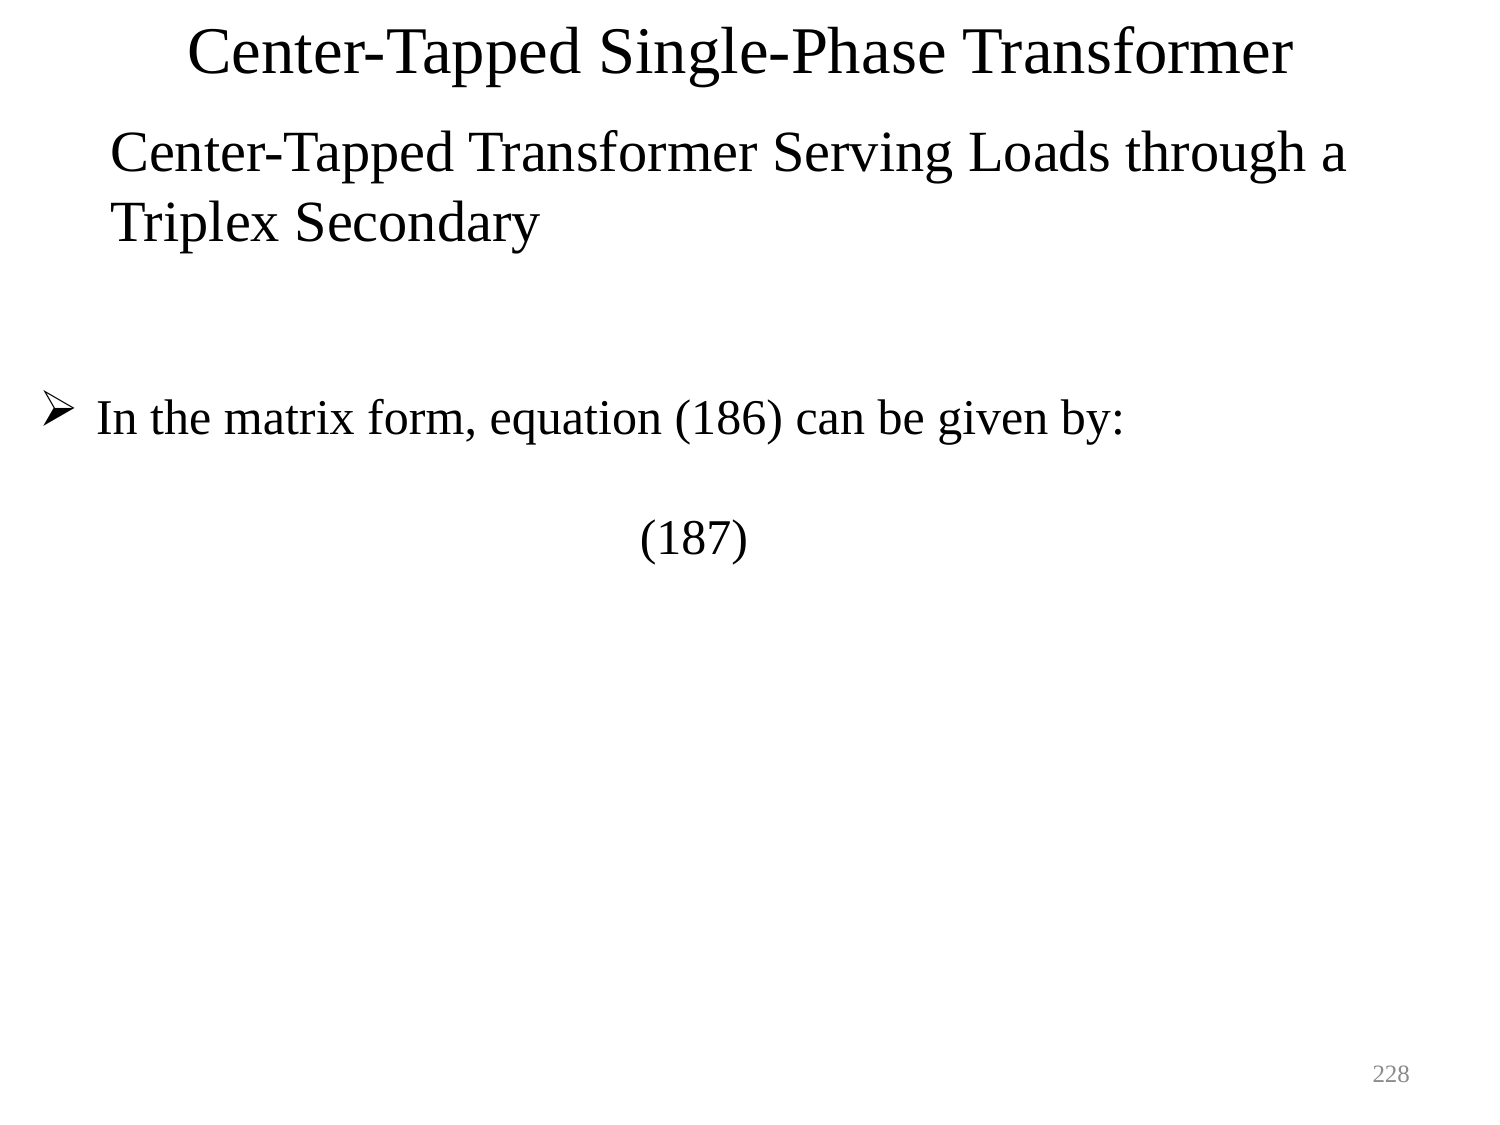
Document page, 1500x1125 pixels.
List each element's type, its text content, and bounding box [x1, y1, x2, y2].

text_box Center-Tapped Single-Phase Transformer [0, 0, 1500, 95]
text_box Center-Tapped Transformer Serving Loads through a Triplex Secondary [20, 105, 1471, 261]
slide_number 228 [1074, 1042, 1425, 1103]
